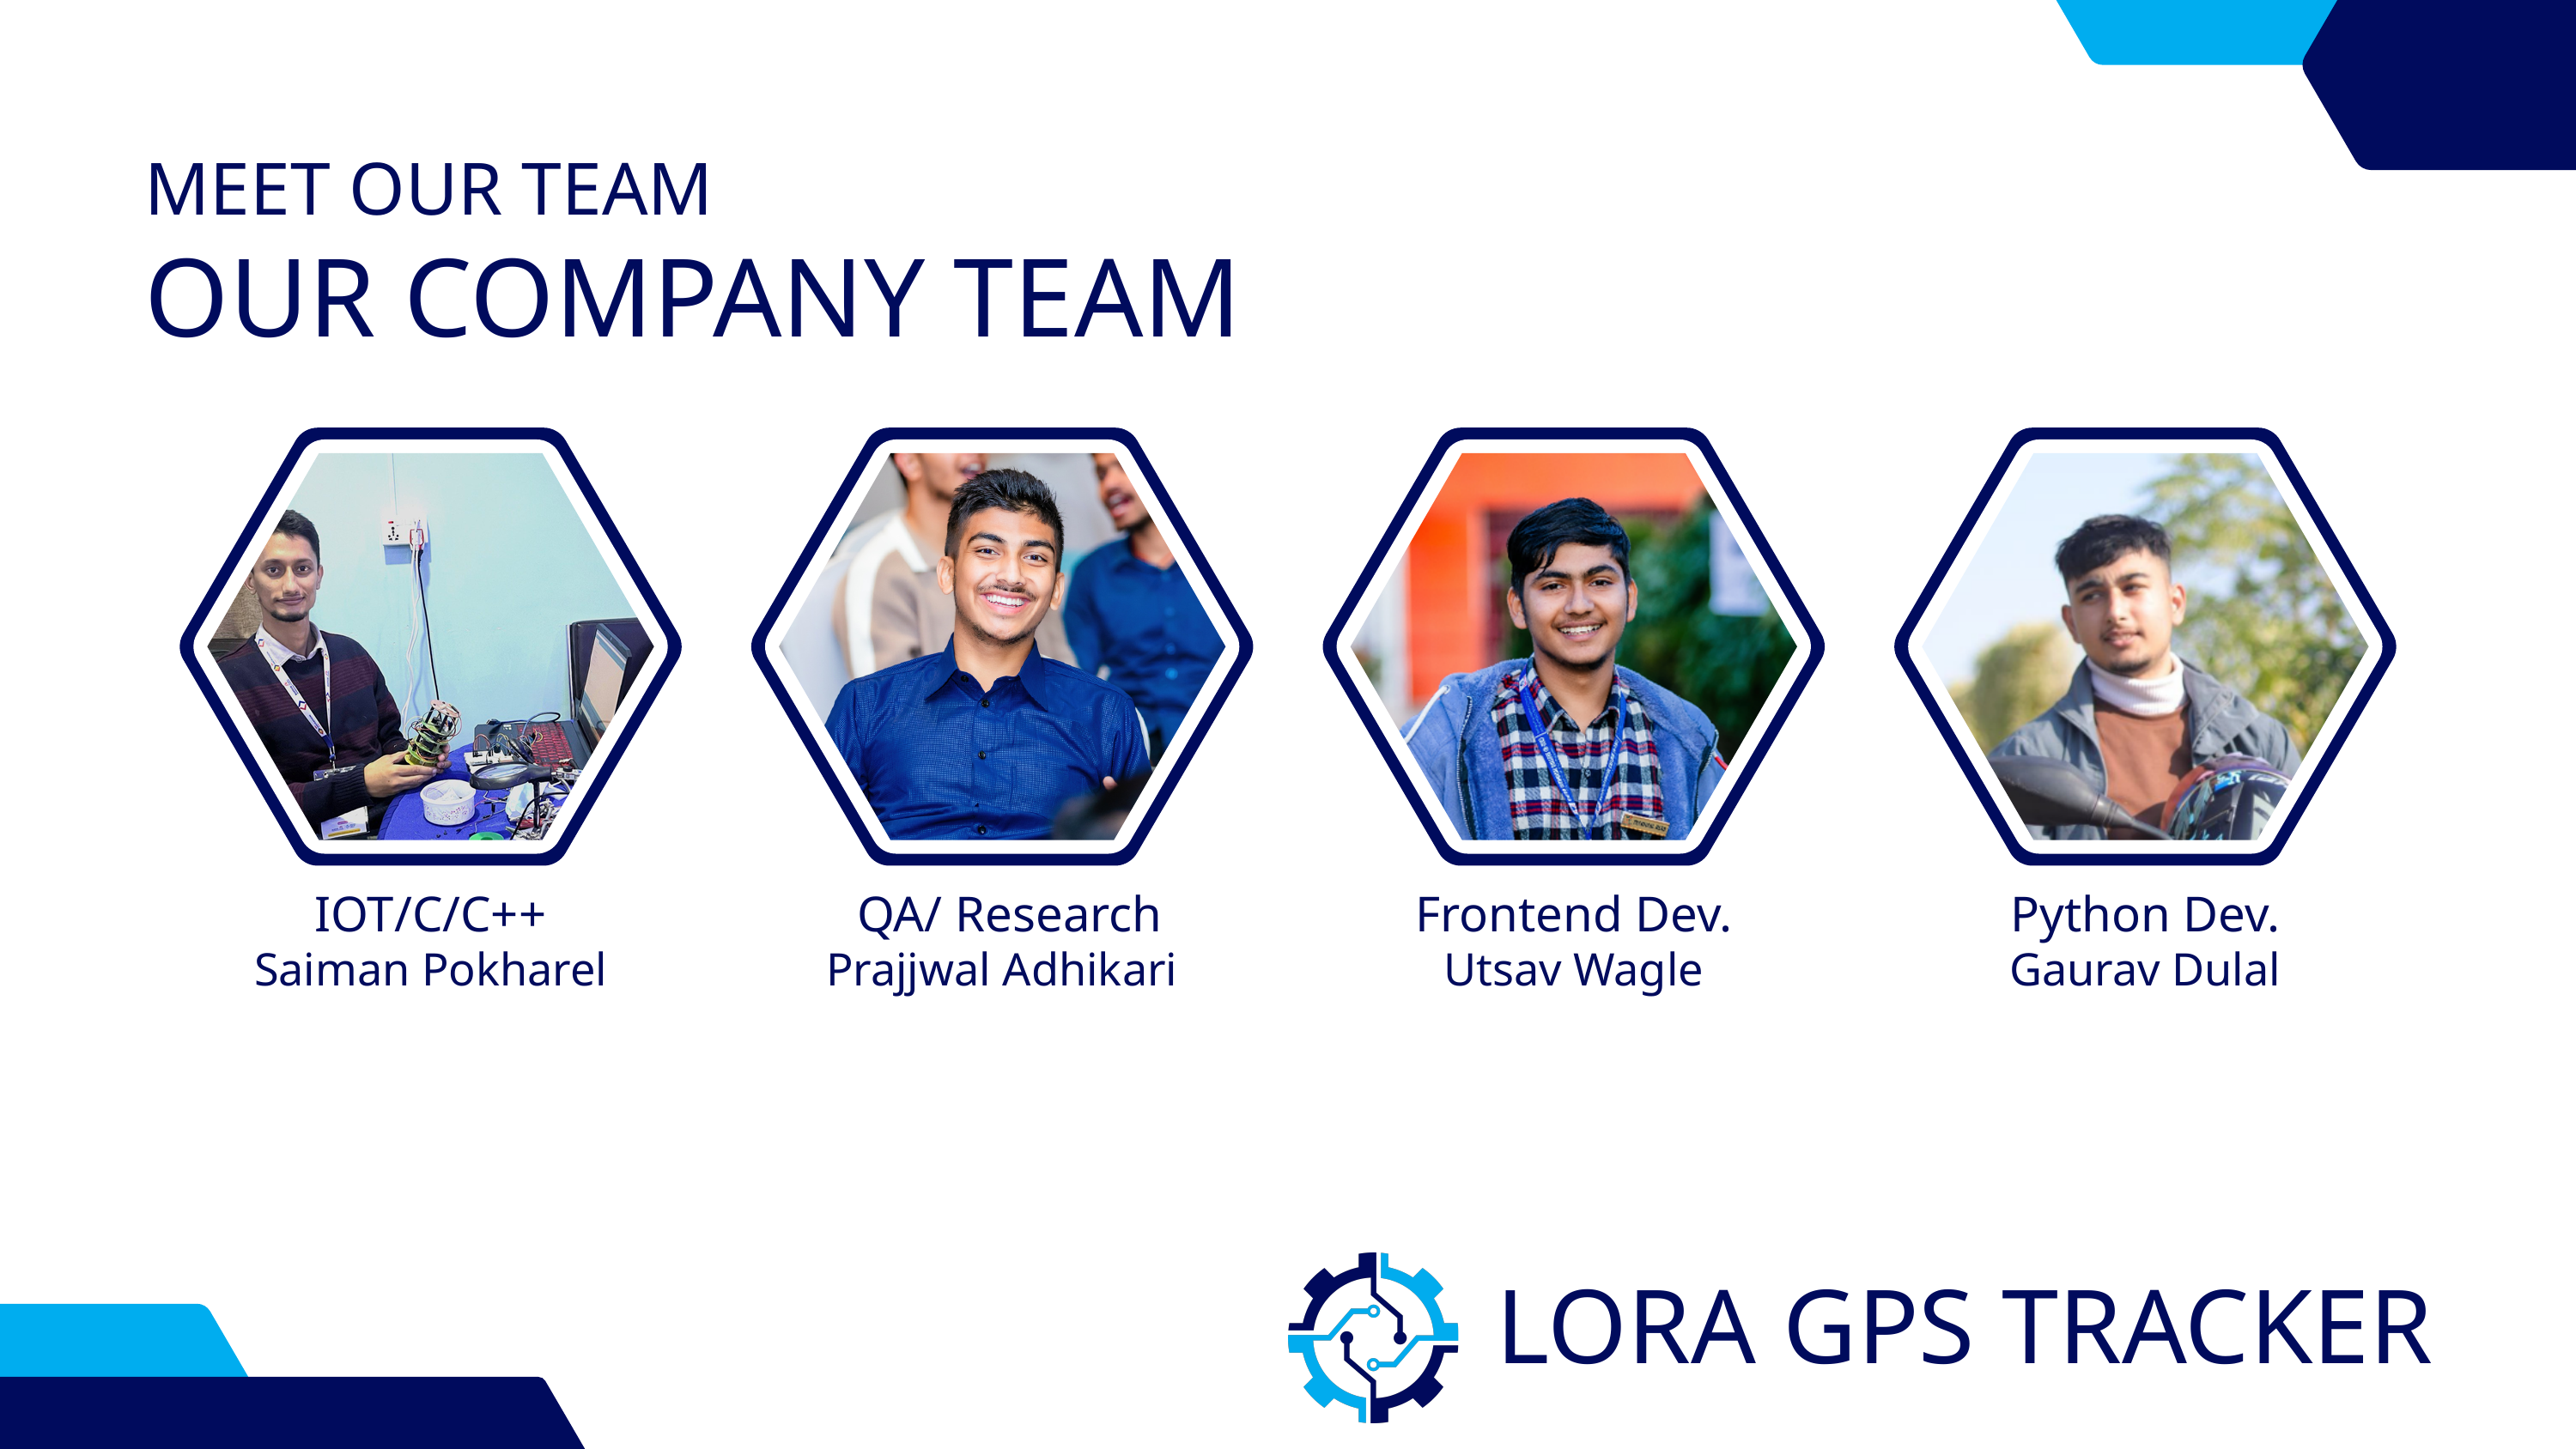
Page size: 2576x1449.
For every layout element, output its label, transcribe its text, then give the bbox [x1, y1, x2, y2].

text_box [761, 439, 1244, 854]
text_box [1318, 427, 1829, 866]
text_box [1904, 439, 2387, 854]
text_box Prajjwal Adhikari [716, 931, 1288, 995]
text_box IOT/C/C++ [189, 874, 672, 931]
text_box QA/ Research [747, 874, 1273, 931]
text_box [1287, 1252, 2576, 1424]
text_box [1890, 427, 2401, 866]
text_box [175, 427, 686, 866]
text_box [2004, 0, 2294, 65]
text_box Utsav Wagle [1288, 931, 1859, 995]
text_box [1332, 439, 1815, 854]
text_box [189, 439, 672, 854]
text_box Gaurav Dulal [1859, 931, 2432, 995]
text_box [0, 1303, 295, 1375]
text_box OUR COMPANY TEAM [144, 207, 1318, 360]
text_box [747, 427, 1258, 866]
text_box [778, 452, 1226, 840]
text_box Python Dev. [1859, 874, 2432, 931]
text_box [207, 452, 654, 840]
text_box Frontend Dev. [1288, 874, 1859, 931]
text_box MEET OUR TEAM [144, 128, 914, 207]
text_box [1350, 452, 1798, 840]
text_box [1921, 452, 2369, 840]
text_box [0, 1376, 605, 1449]
text_box Saiman Pokharel [144, 931, 716, 995]
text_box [2300, 0, 2576, 171]
